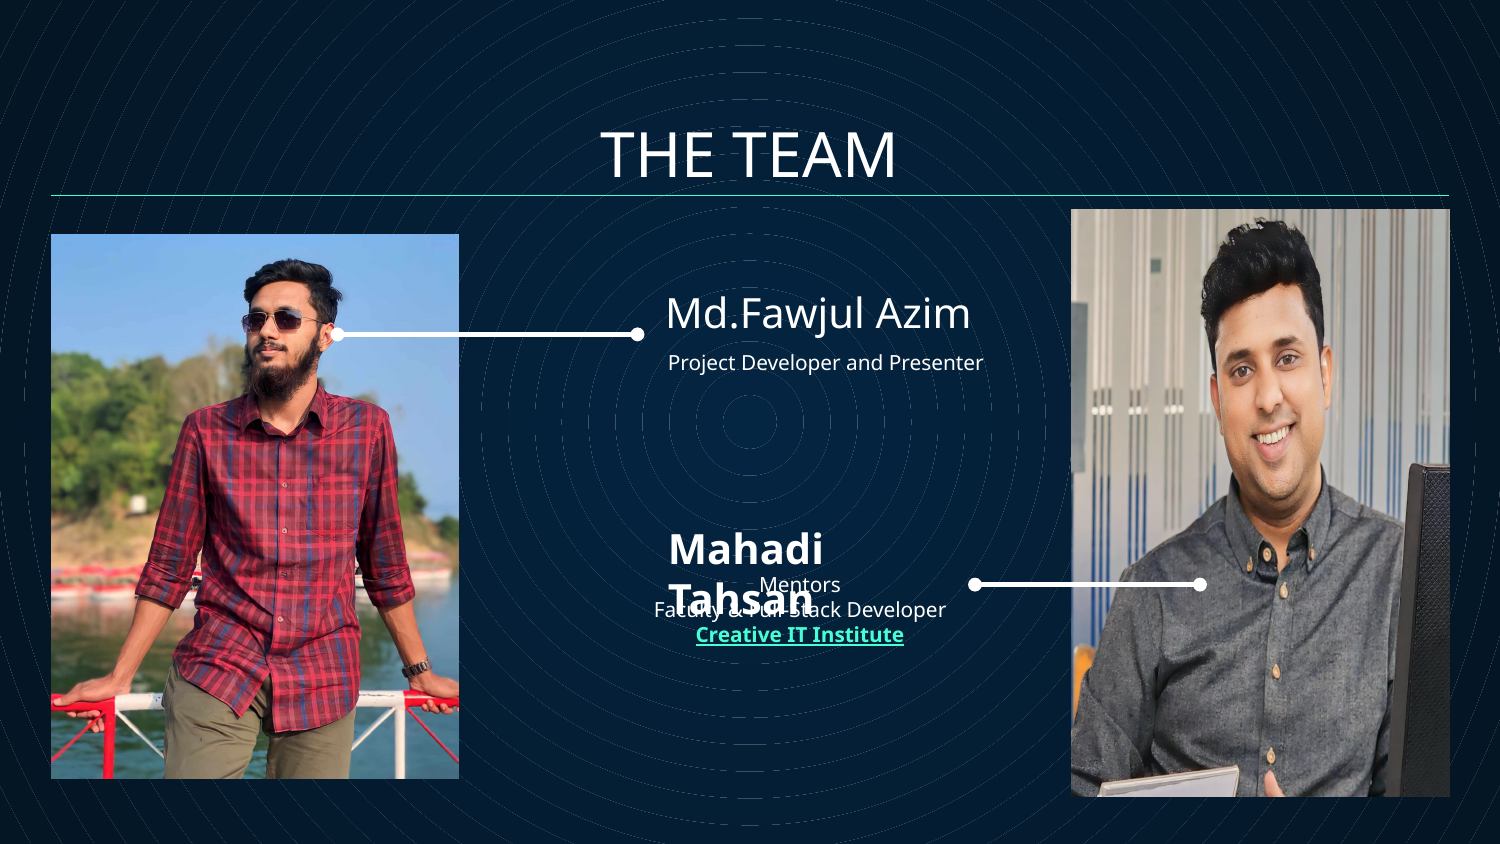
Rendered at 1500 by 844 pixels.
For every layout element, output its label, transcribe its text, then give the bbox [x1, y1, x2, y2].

text_box Mentors Faculty & Full-Stack Developer Creative IT Institute [587, 556, 1013, 589]
text_box Project Developer and Presenter [652, 334, 1066, 367]
picture [1071, 209, 1451, 797]
picture [50, 234, 460, 779]
title Md.Fawjul Azim [650, 271, 991, 305]
title THE TEAM [51, 202, 1449, 206]
title THE TEAM [51, 105, 1449, 195]
text_box Mahadi Tahsan [652, 507, 994, 541]
